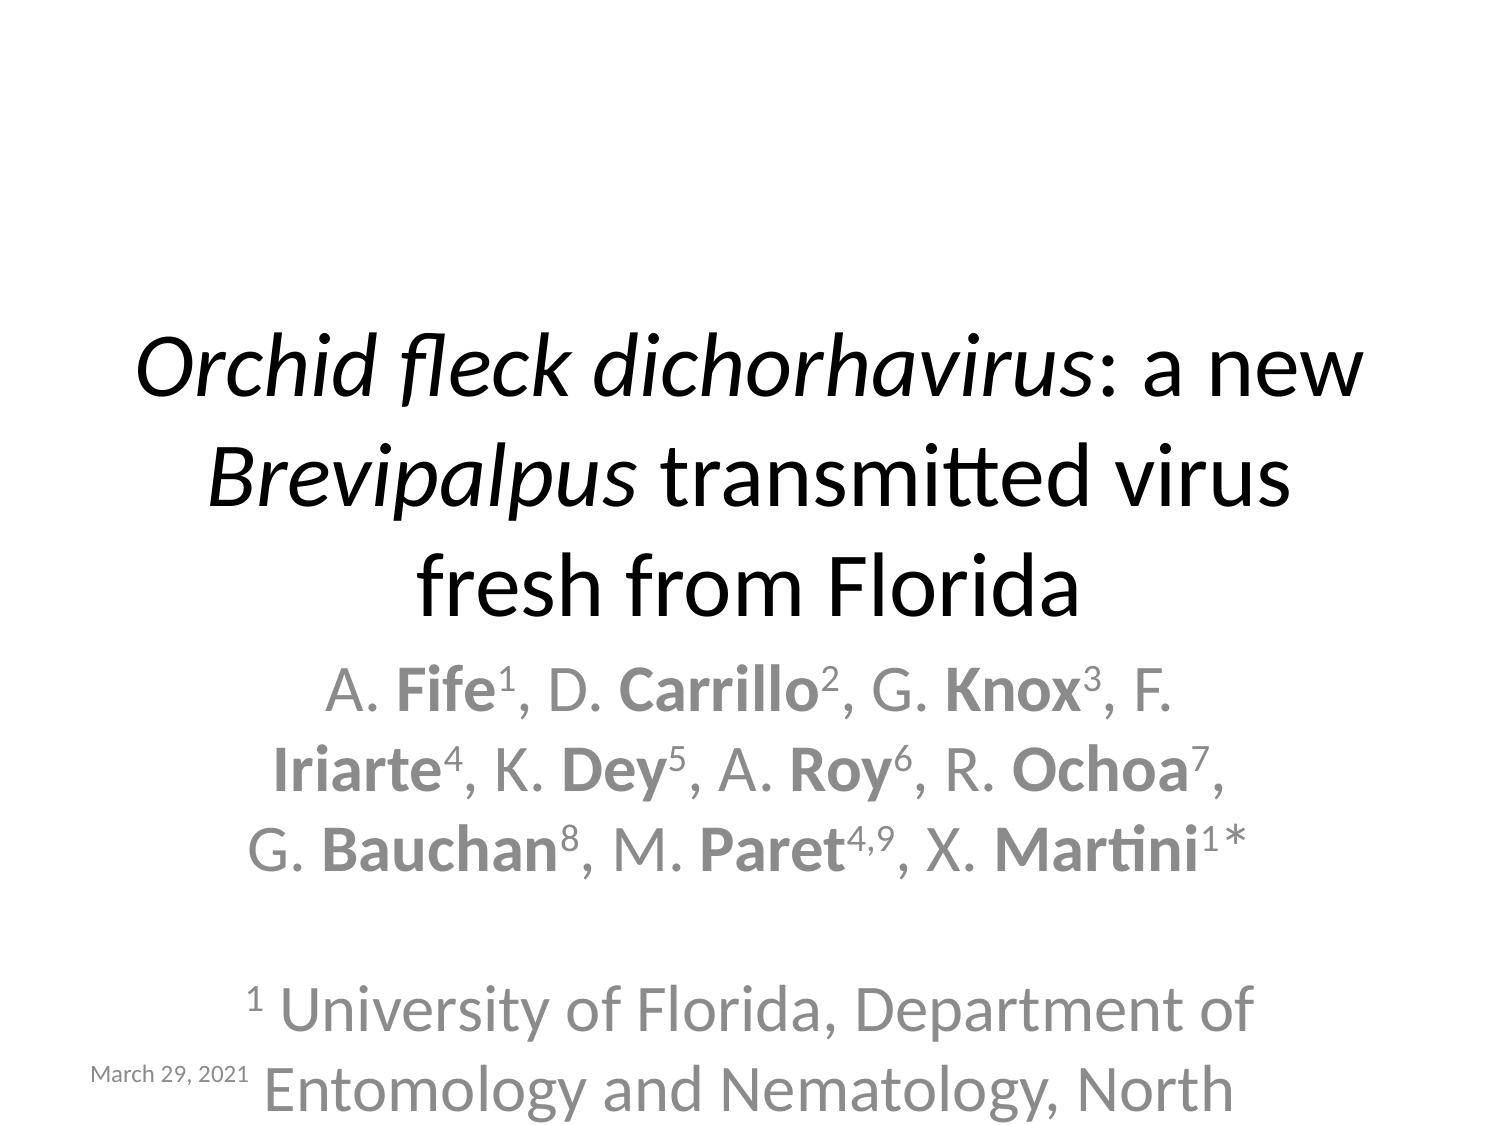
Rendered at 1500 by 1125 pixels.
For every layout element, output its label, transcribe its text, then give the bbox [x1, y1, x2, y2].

subtitle A. Fife1, D. Carrillo2, G. Knox3, F. Iriarte4, K. Dey5, A. Roy6, R. Ochoa7, G. Bauchan8, M. Paret4,9, X. Martini1* 1 University of Florida, Department of Entomology and Nematology, North Florida Research and Education Center, Quincy FL 32351 2 University of Florida, Department of Entomology and Nematology, Tropical Research and Education Center, Homestead FL 33031 3 University of Florida, Department of Environmental Horticulture, North Florida Research and Education Center, Quincy FL 32351 4 University of Florida, Department of Plant Pathology, North Florida Research and Education Center, Quincy FL 32351 5 The Florida Department of Agriculture and Consumer Services, Division of Plant Industry, Section of Plant Pathology, Doyle Conner Building, 1911 SW 34th street, Gainesville, FL 32608 6 United States Department of Agriculture – Agriculture Research Service, Molecular Plant Pathology Laboratory, 10300 Baltimore Ave, Bldg. 4 BARC-West, Beltsville, MD 20705 7 United States Department of Agriculture - Agriculture Research Service, Systematic Entomology Laboratory 10300 Baltimore Ave, Bldg. 5 BARC-West, Beltsville, MD 20705 8 United States Department of Agriculture - Animal and Plant Health Inspection Service, Electron and Confocal Microscopy Unit, Bldg. 12 BARC-West, 10300 Baltimore Ave, Beltsville, MD 20705 9 Plant Pathology Department, University of Florida, Gainesville, FL 32611 [225, 637, 1275, 925]
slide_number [75, 1042, 425, 1103]
title Orchid fleck dichorhavirus: a new Brevipalpus transmitted virus fresh from Florida [112, 349, 1388, 591]
